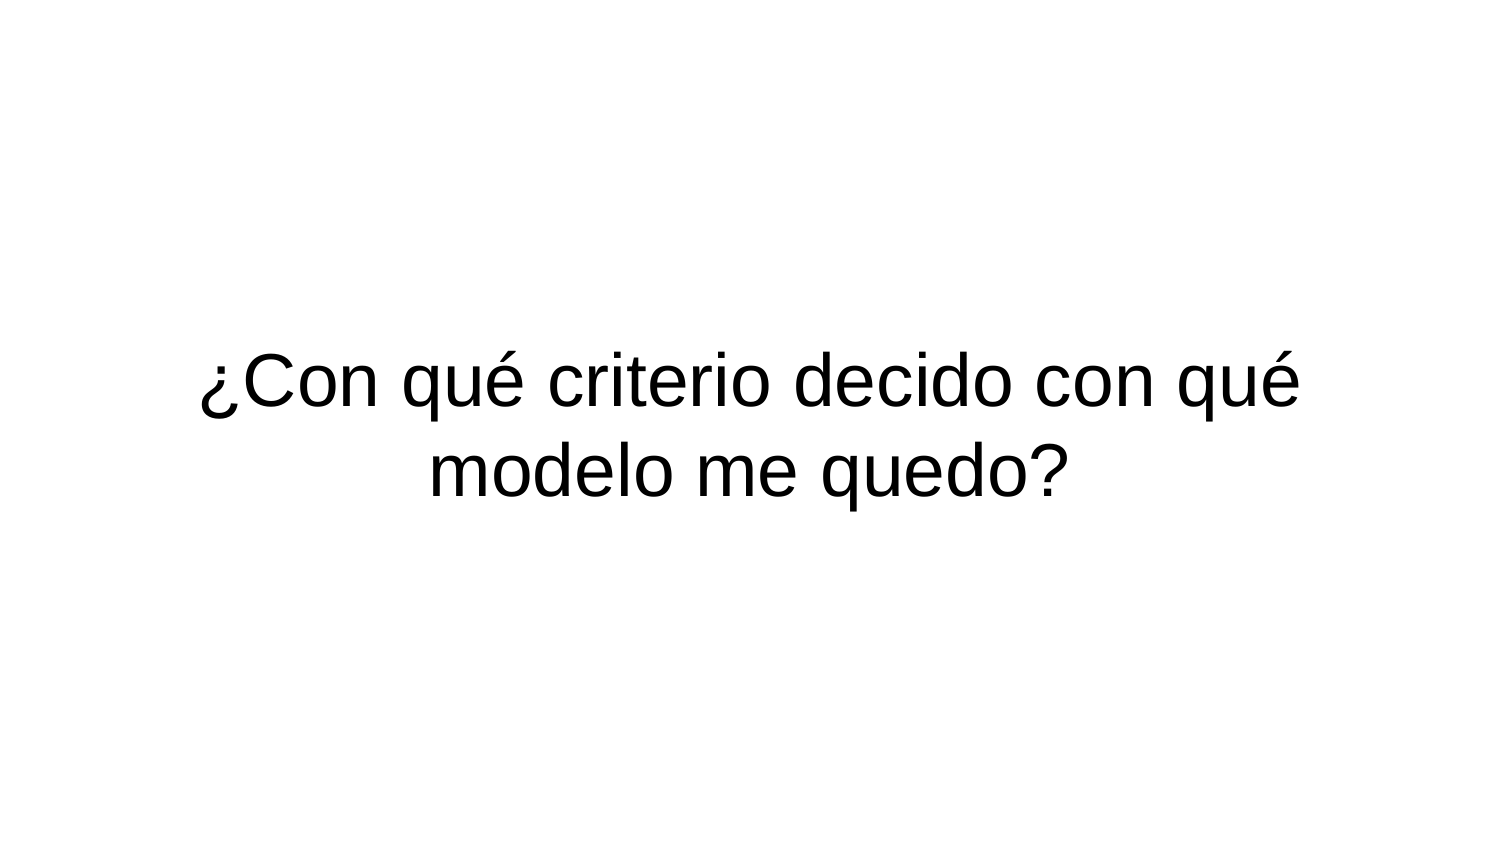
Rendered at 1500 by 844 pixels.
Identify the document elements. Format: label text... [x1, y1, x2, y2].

title ¿Con qué criterio decido con qué modelo me quedo? [51, 352, 1449, 491]
